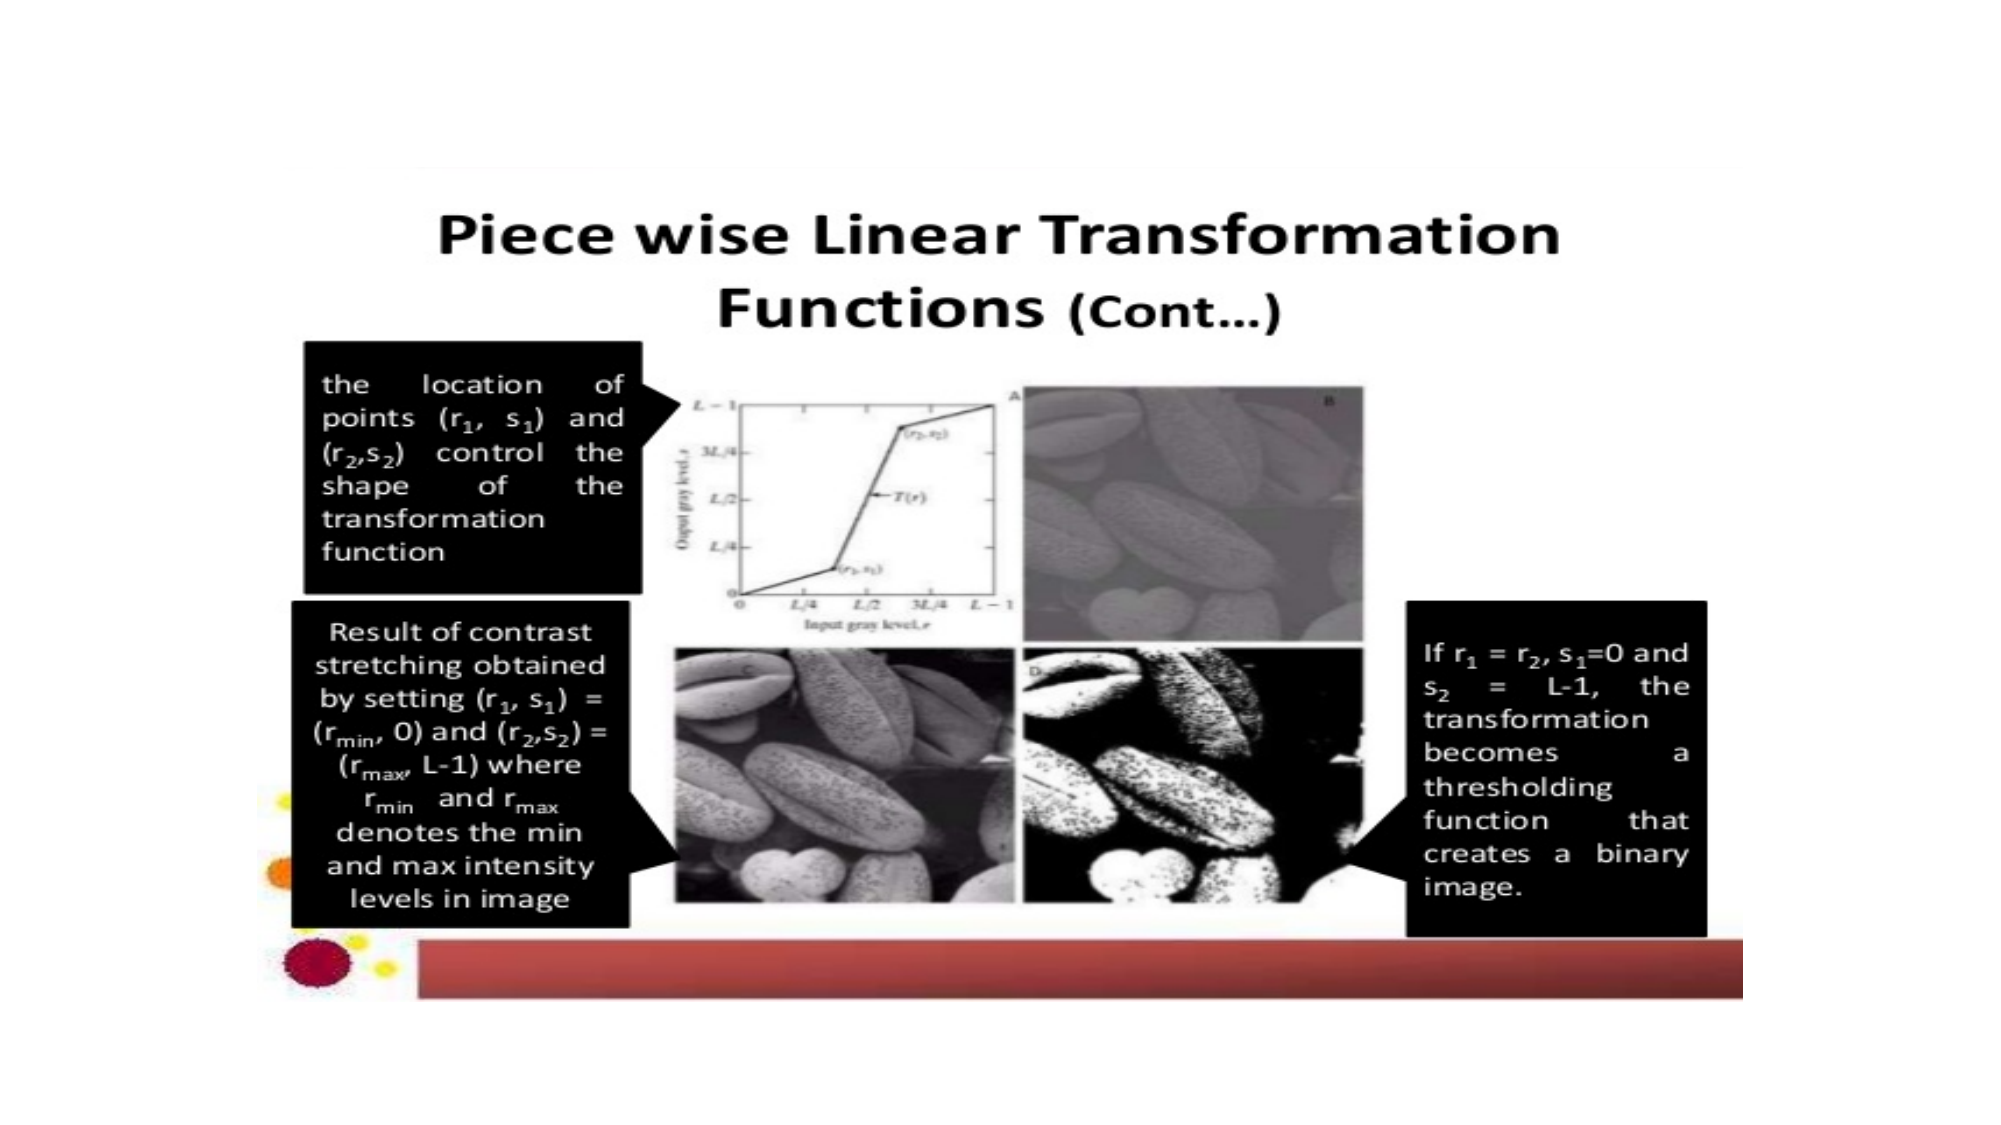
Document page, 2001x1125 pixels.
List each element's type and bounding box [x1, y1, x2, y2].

picture [257, 167, 1743, 1002]
